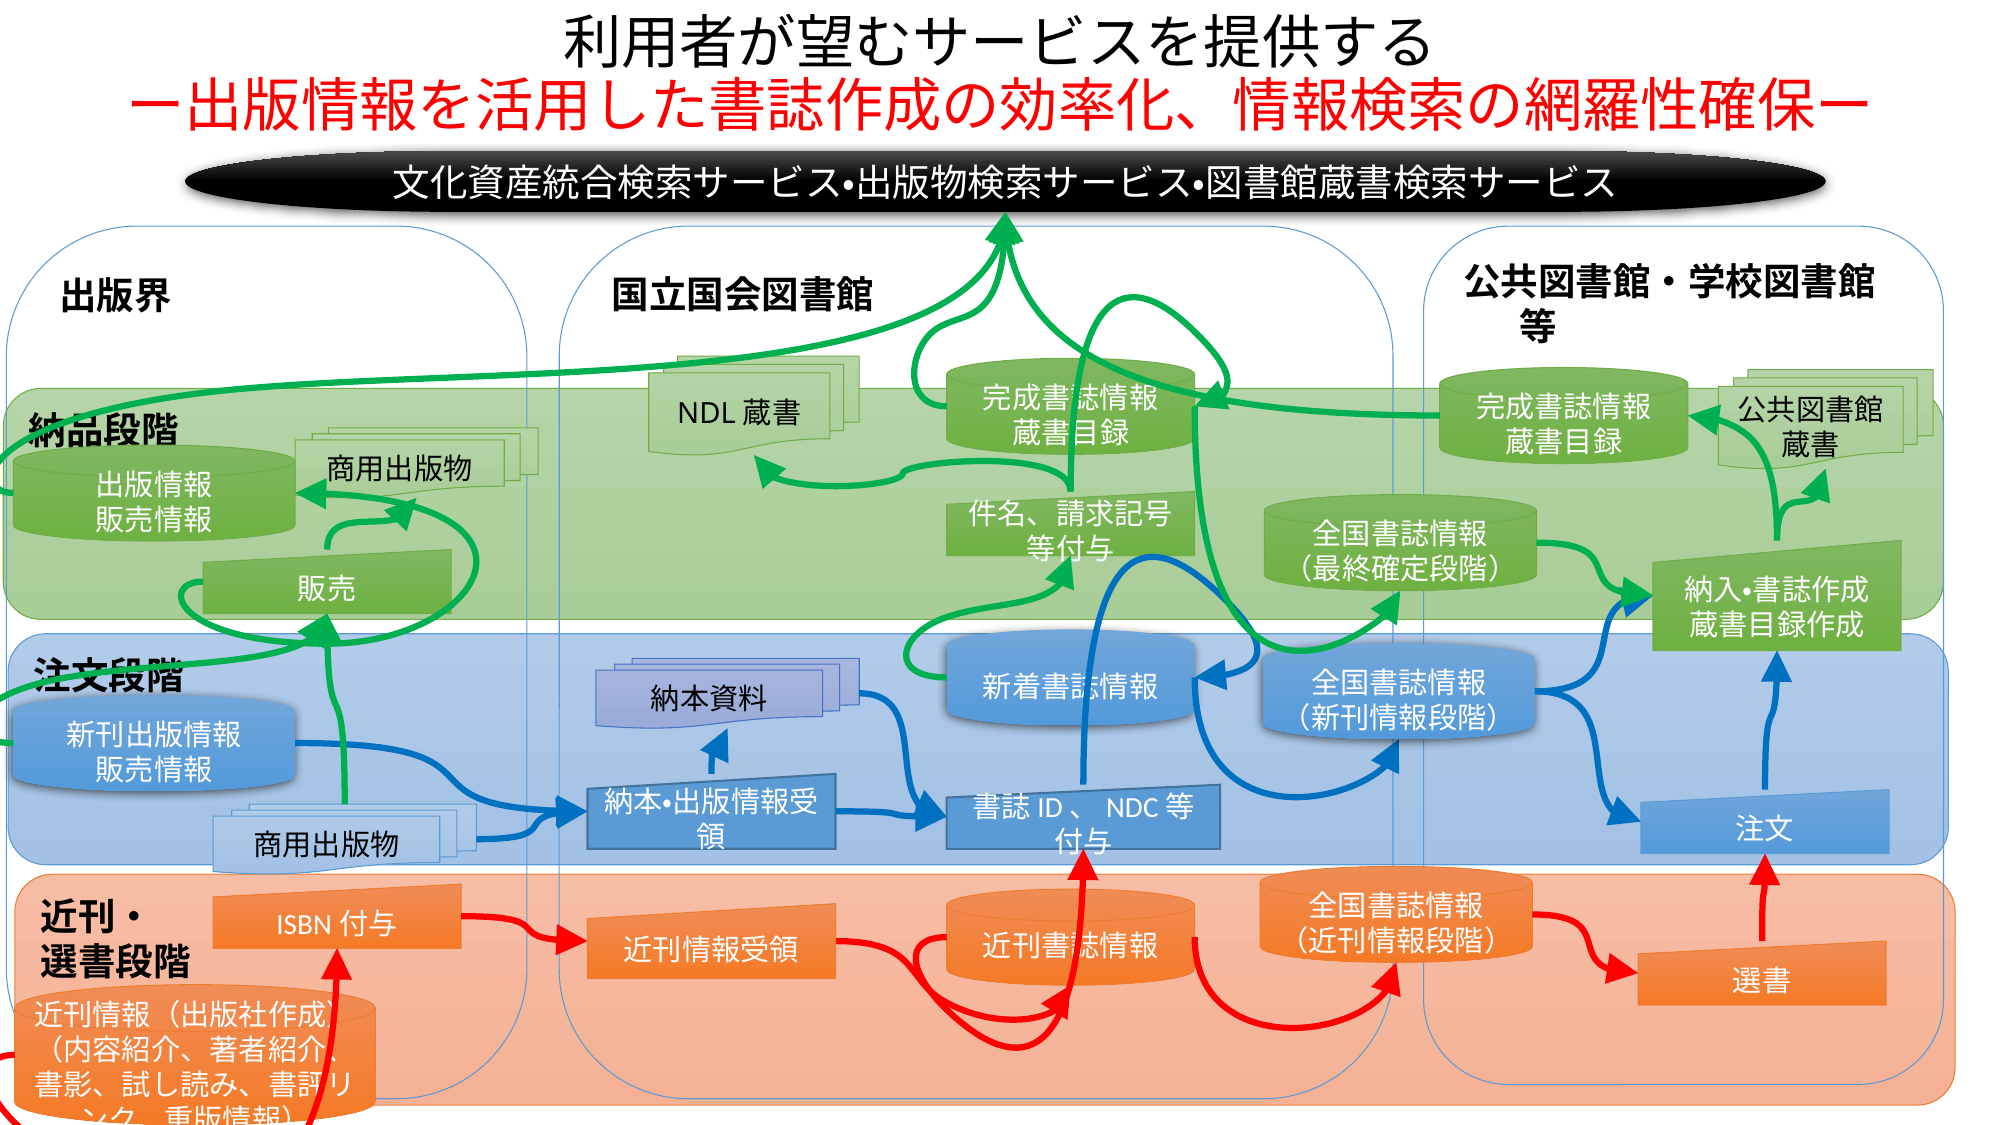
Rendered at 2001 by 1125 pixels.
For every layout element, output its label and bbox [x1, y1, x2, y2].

title [1363, 19, 1987, 134]
title [697, 19, 1206, 134]
text_box [2, 0, 1956, 1125]
title [13, 19, 463, 134]
